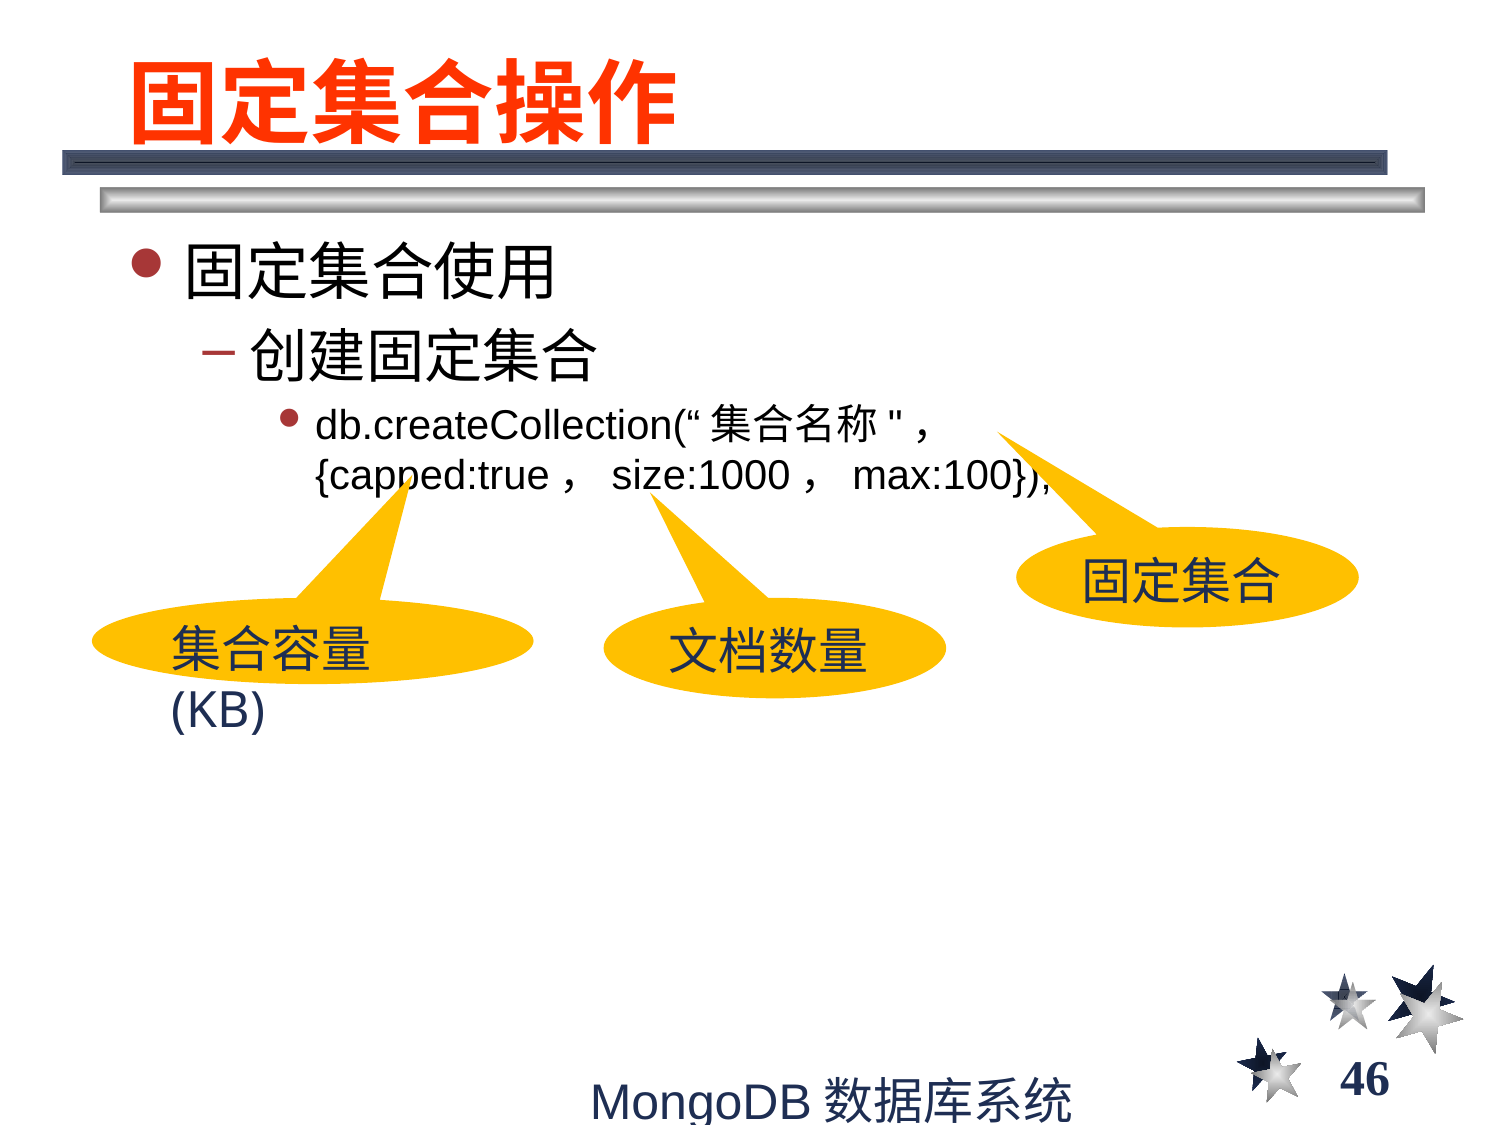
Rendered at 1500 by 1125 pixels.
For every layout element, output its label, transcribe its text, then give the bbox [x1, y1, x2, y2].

footer MongoDB数据库系统 [575, 1062, 1188, 1113]
text_box 文档数量 [603, 492, 947, 699]
text_box 固定集合 [996, 431, 1359, 628]
list 固定集合使用 创建固定集合 db.createCollection(“集合名称"，{capped:true，size:1000，max:100}); [112, 224, 1388, 1025]
title 固定集合操作 [112, 24, 1388, 163]
text_box 集合容量(KB) [91, 474, 534, 685]
slide_number 46 [1324, 1049, 1489, 1101]
